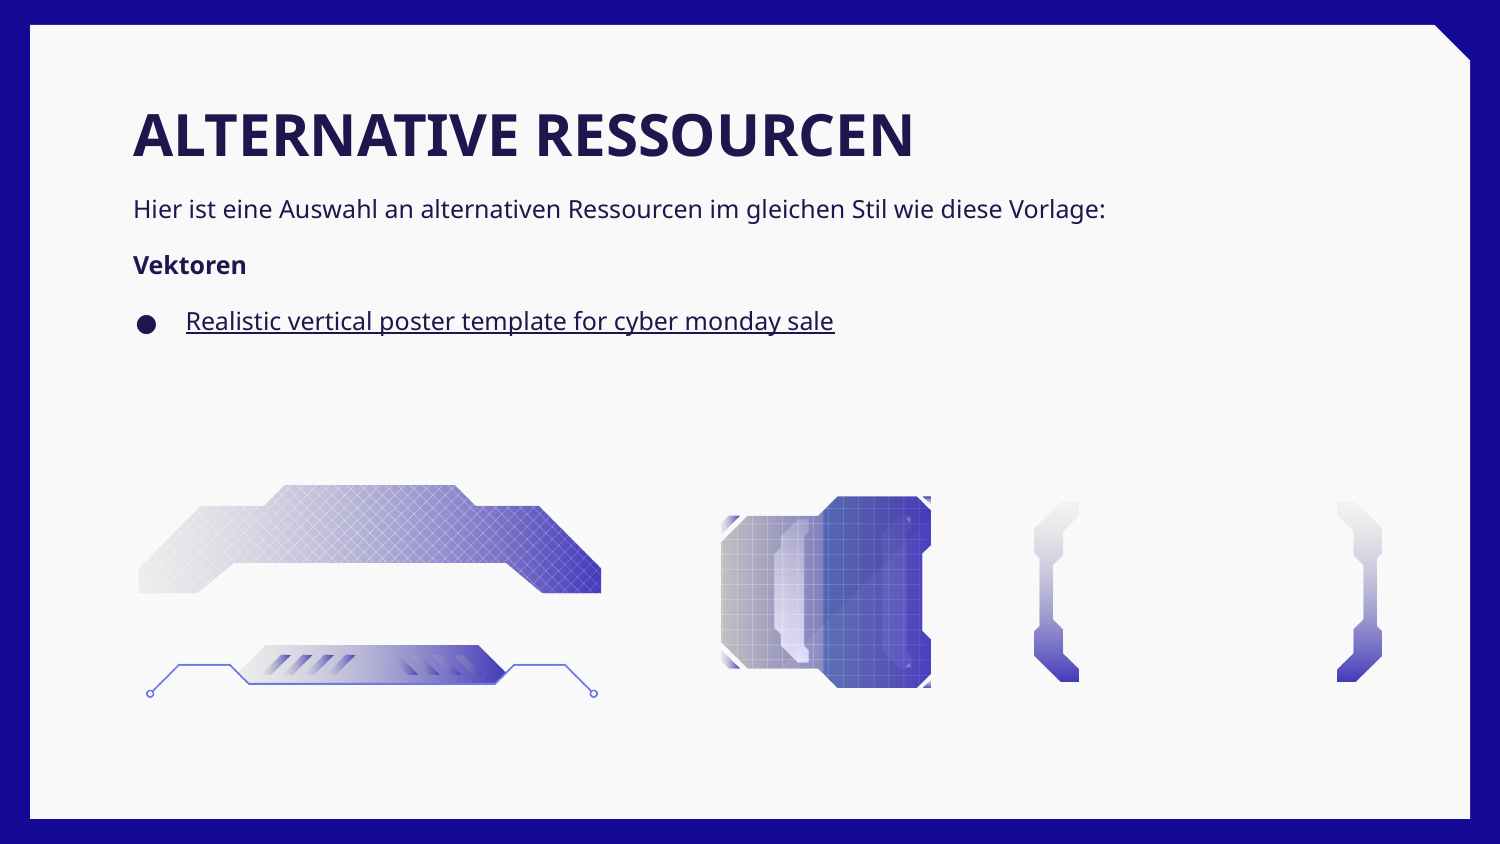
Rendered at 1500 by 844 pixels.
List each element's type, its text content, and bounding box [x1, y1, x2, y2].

picture [138, 485, 602, 594]
picture [721, 486, 931, 697]
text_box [1033, 501, 1383, 683]
list Hier ist eine Auswahl an alternativen Ressourcen im gleichen Stil wie diese Vorlage: Vektoren Realistic vertical poster template for cyber monday sale [118, 174, 1382, 358]
title ALTERNATIVE RESSOURCEN [118, 72, 1382, 167]
picture [137, 645, 603, 709]
